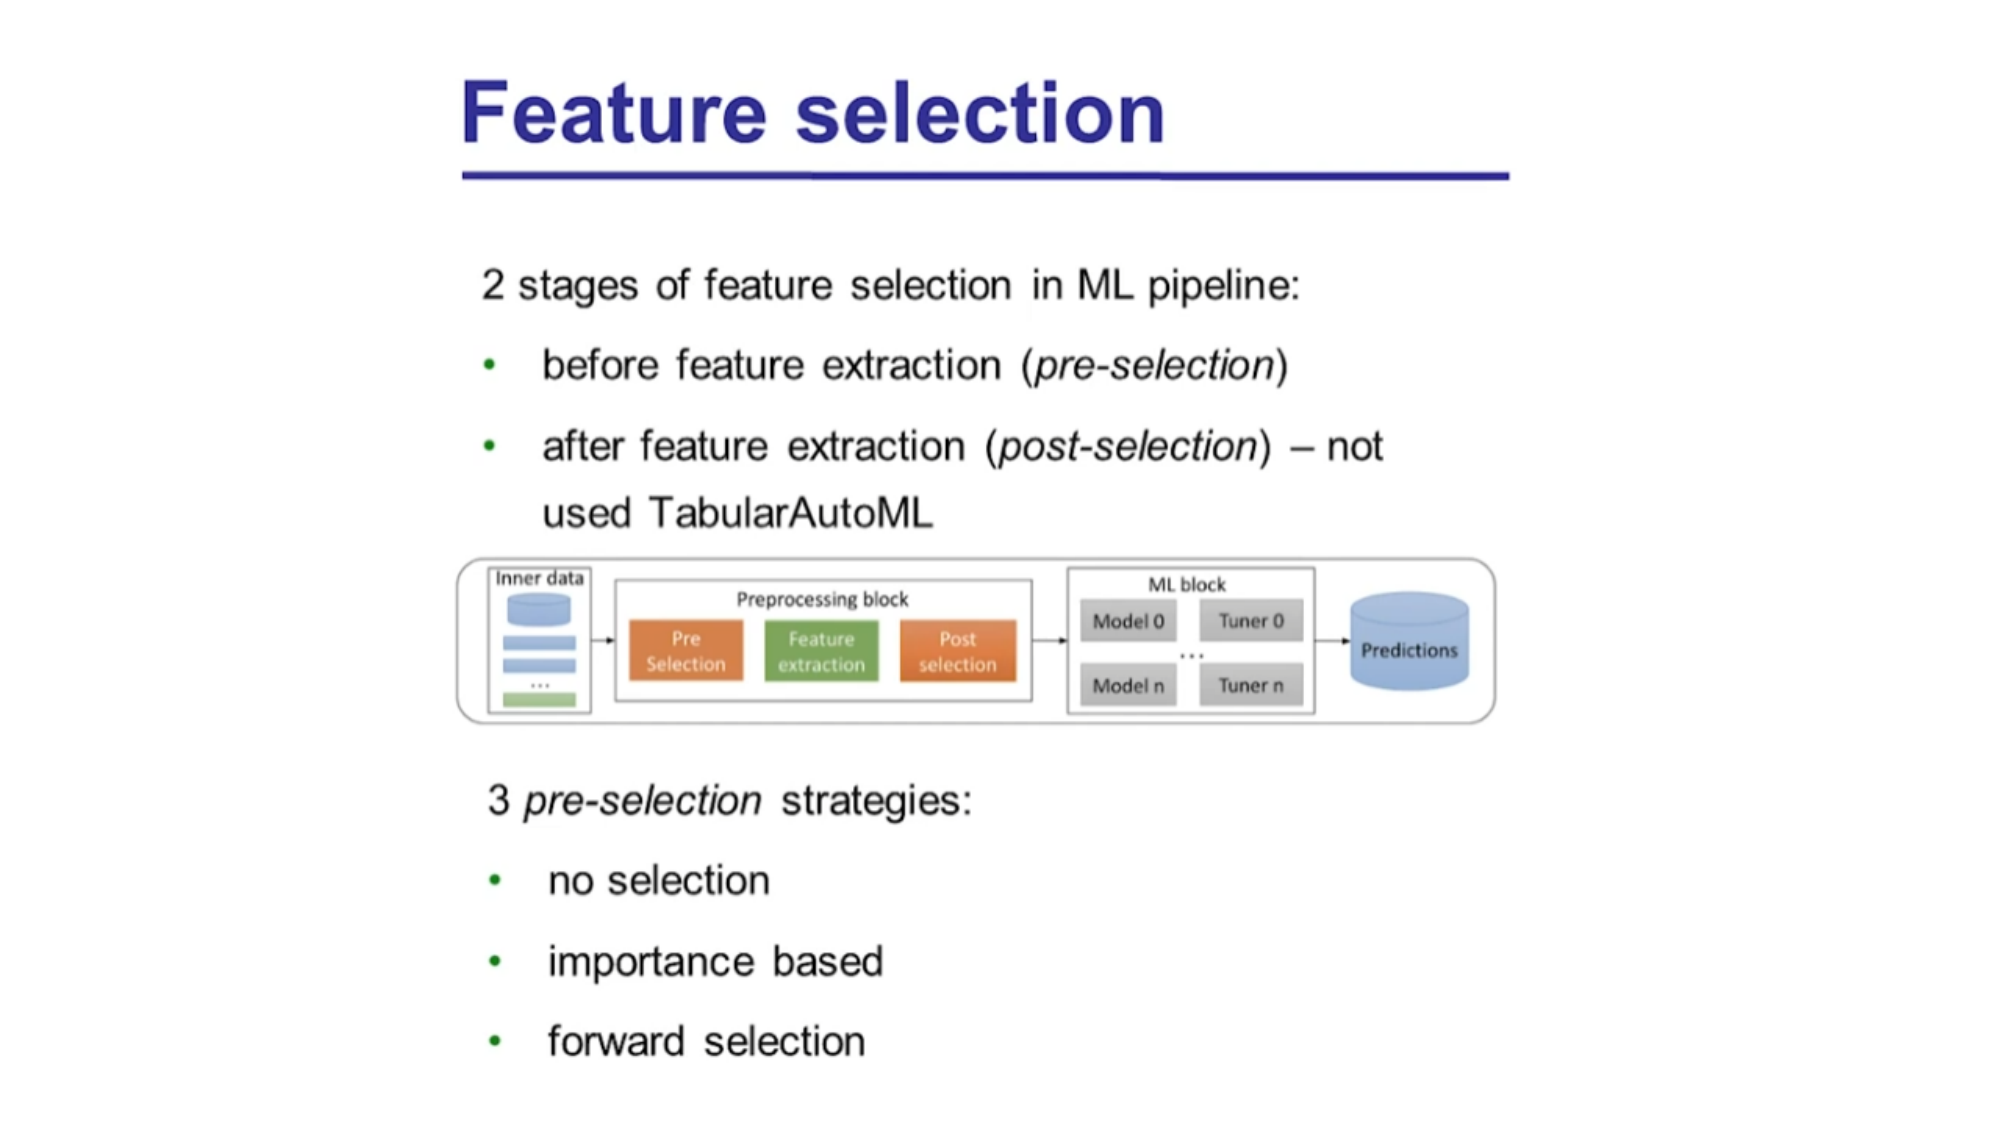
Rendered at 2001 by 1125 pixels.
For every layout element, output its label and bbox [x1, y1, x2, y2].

picture [408, 60, 1538, 1065]
